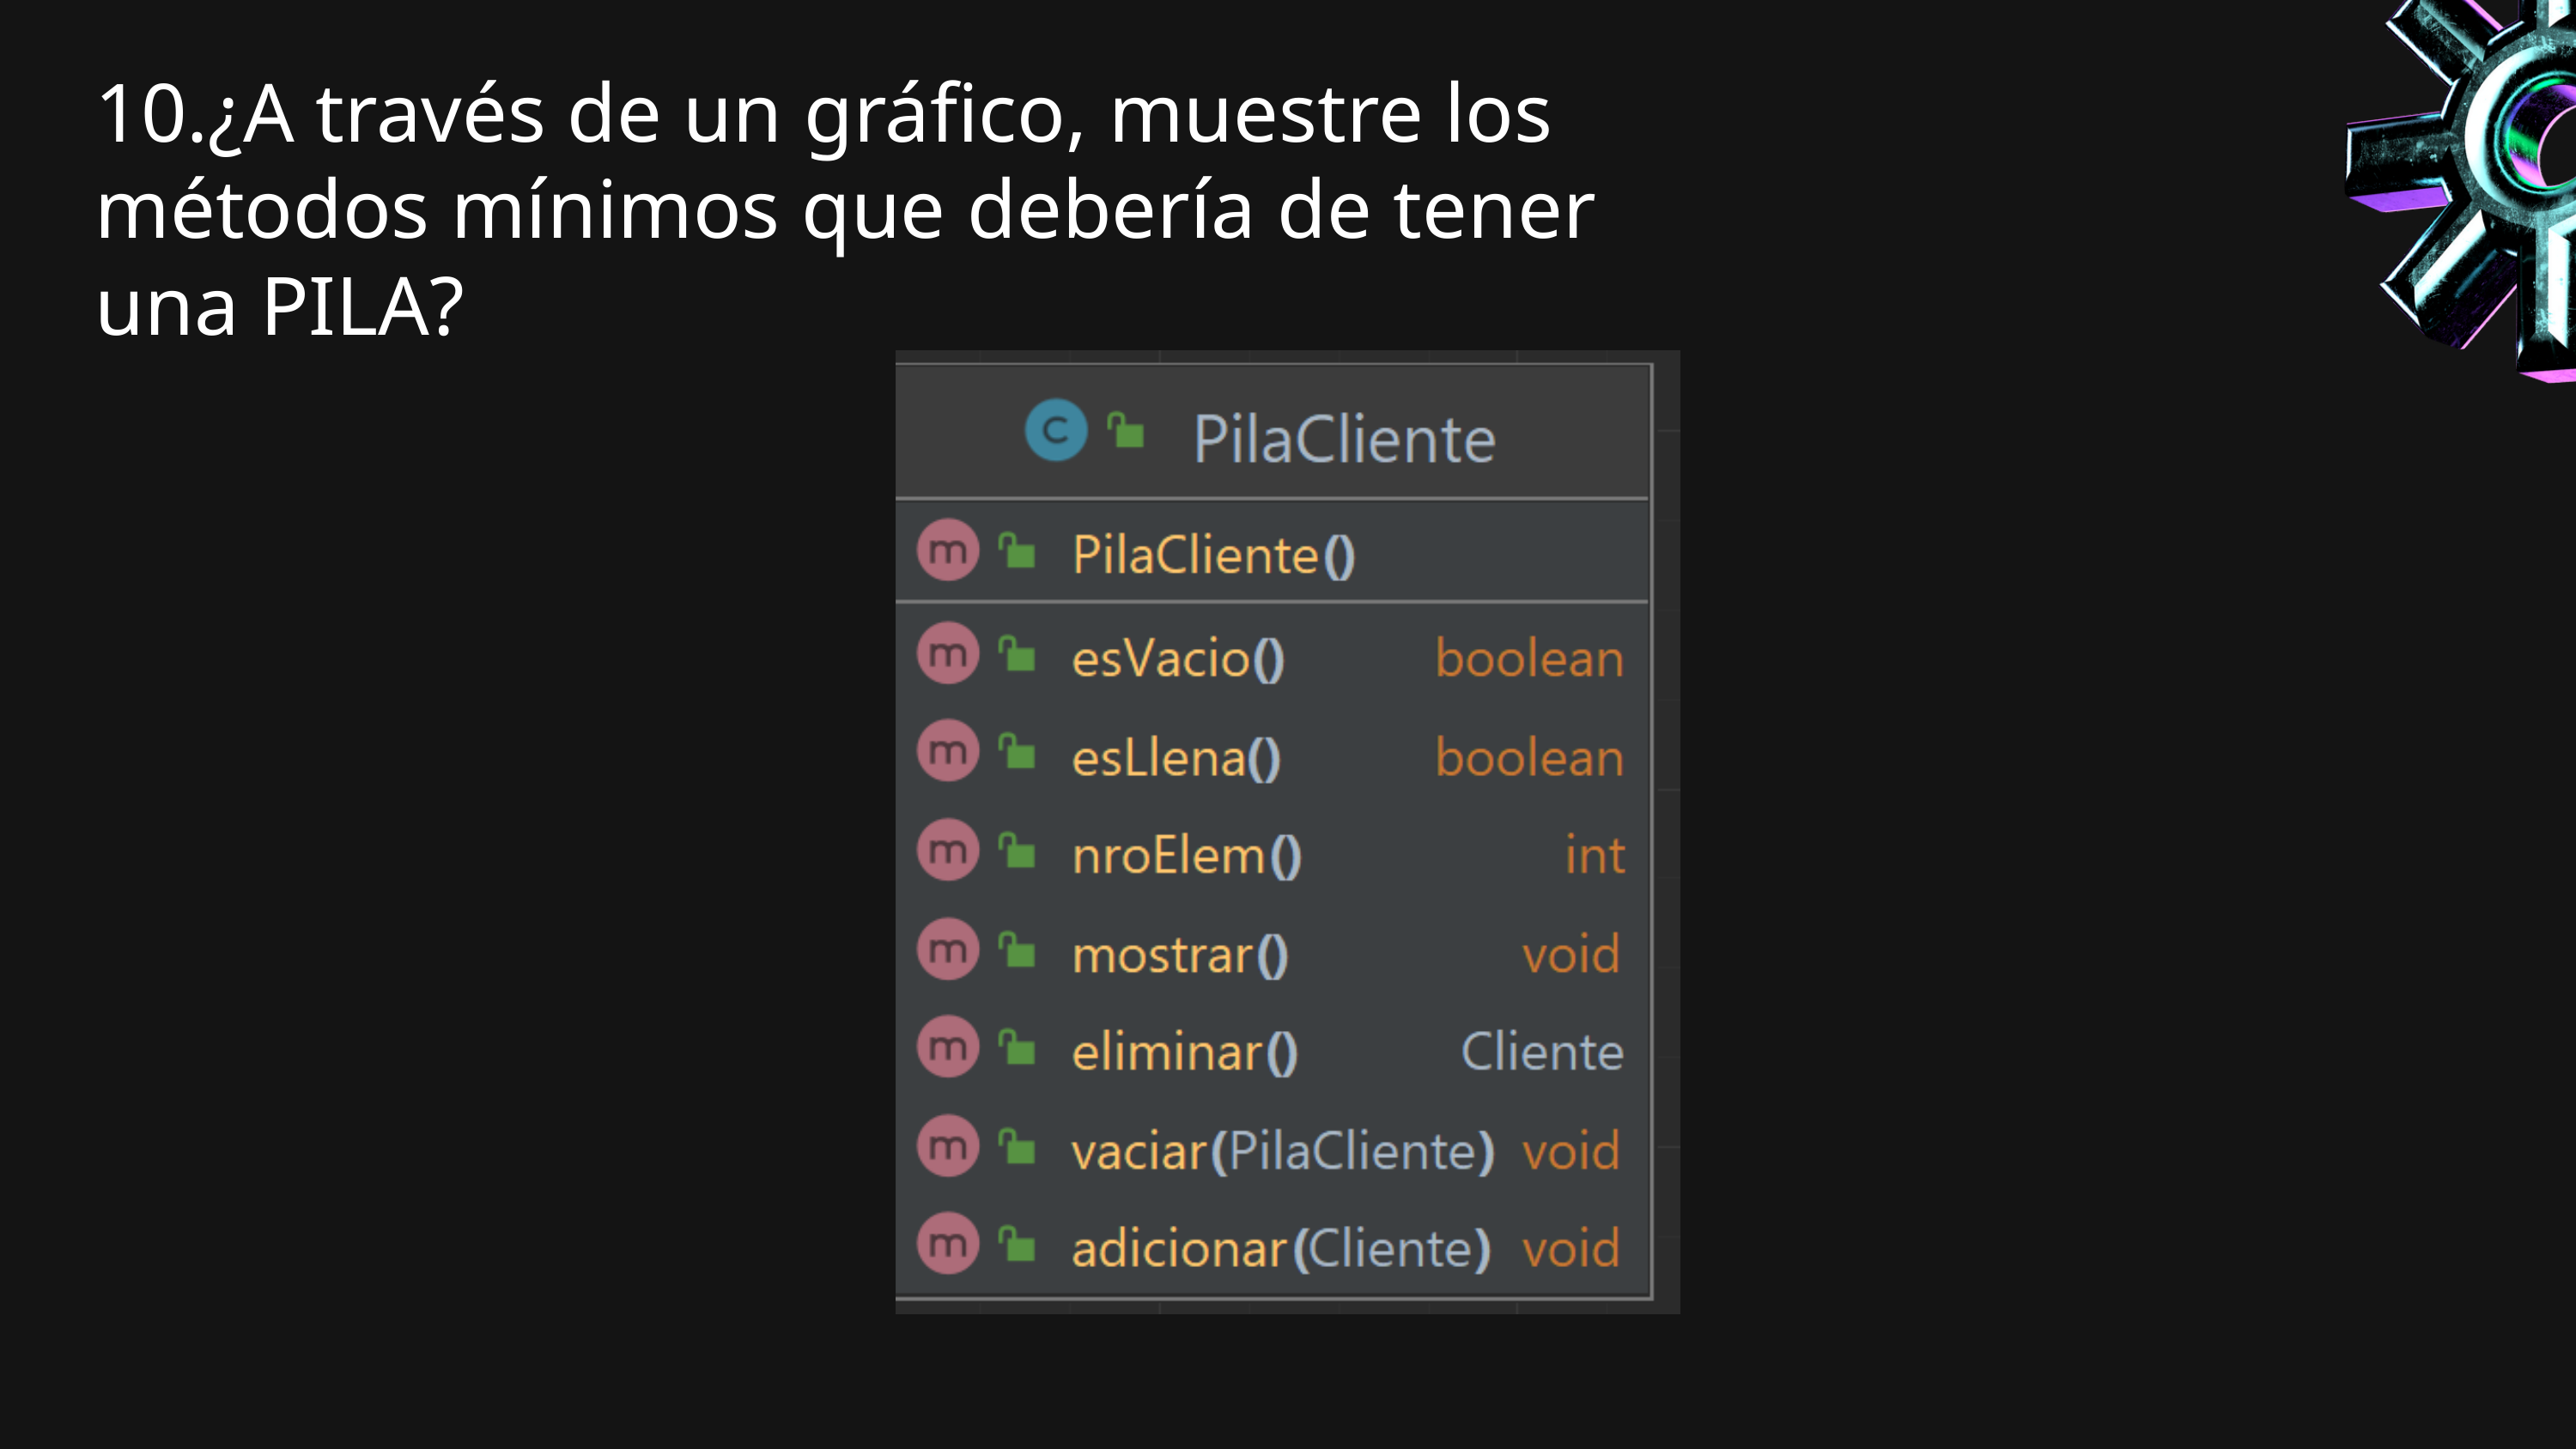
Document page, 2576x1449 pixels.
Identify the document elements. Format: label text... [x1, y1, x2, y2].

text_box 10.¿A través de un gráfico, muestre los métodos mínimos que debería de tener una PILA? [94, 61, 1880, 352]
picture [895, 349, 1681, 1314]
picture [2344, 0, 2576, 384]
